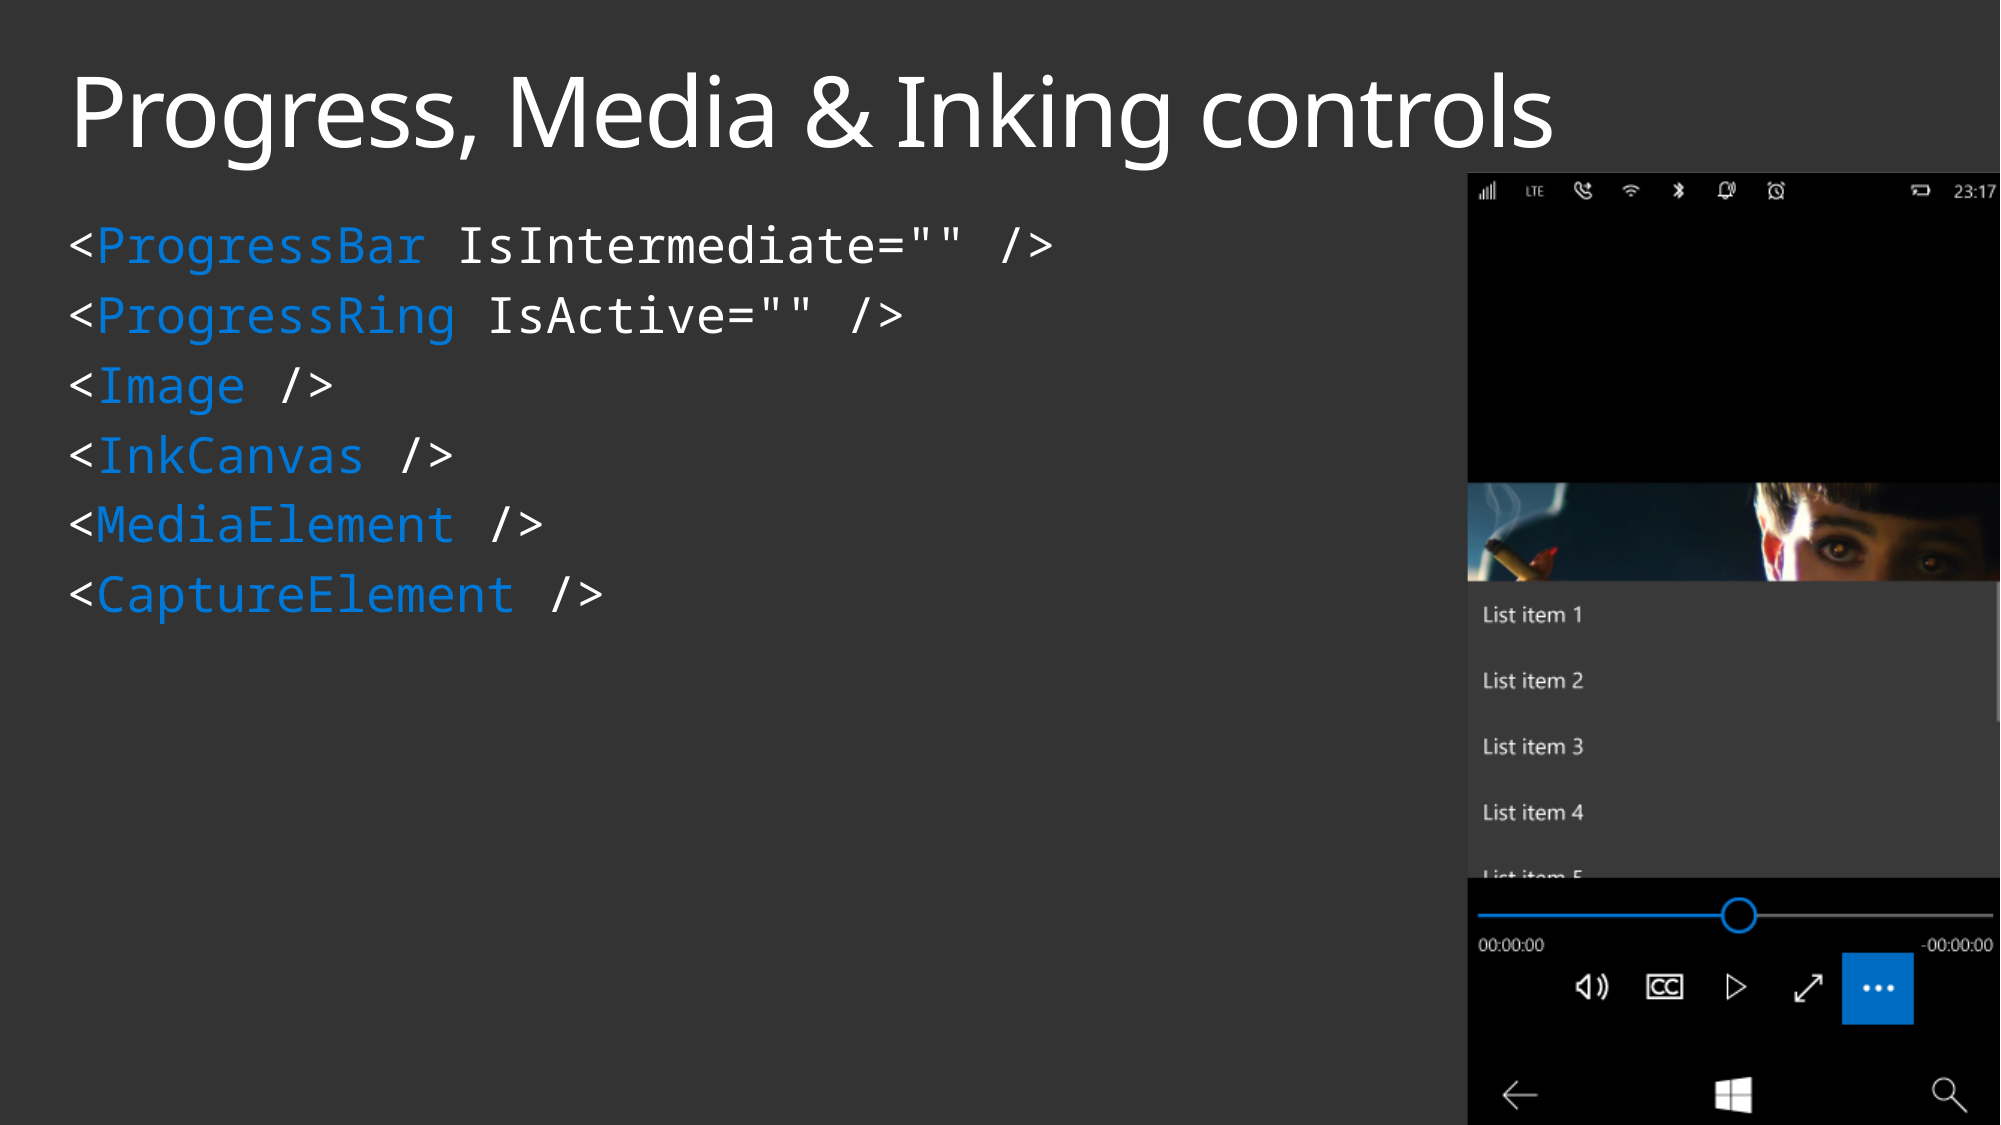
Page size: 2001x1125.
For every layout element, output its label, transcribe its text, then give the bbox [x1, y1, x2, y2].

title Progress, Media & Inking controls [44, 47, 1957, 195]
picture [1467, 172, 2000, 1125]
list <ProgressBar IsIntermediate="" /> <ProgressRing IsActive="" /> <Image /> <InkCanvas /> <MediaElement /> <CaptureElement /> [44, 195, 1467, 521]
